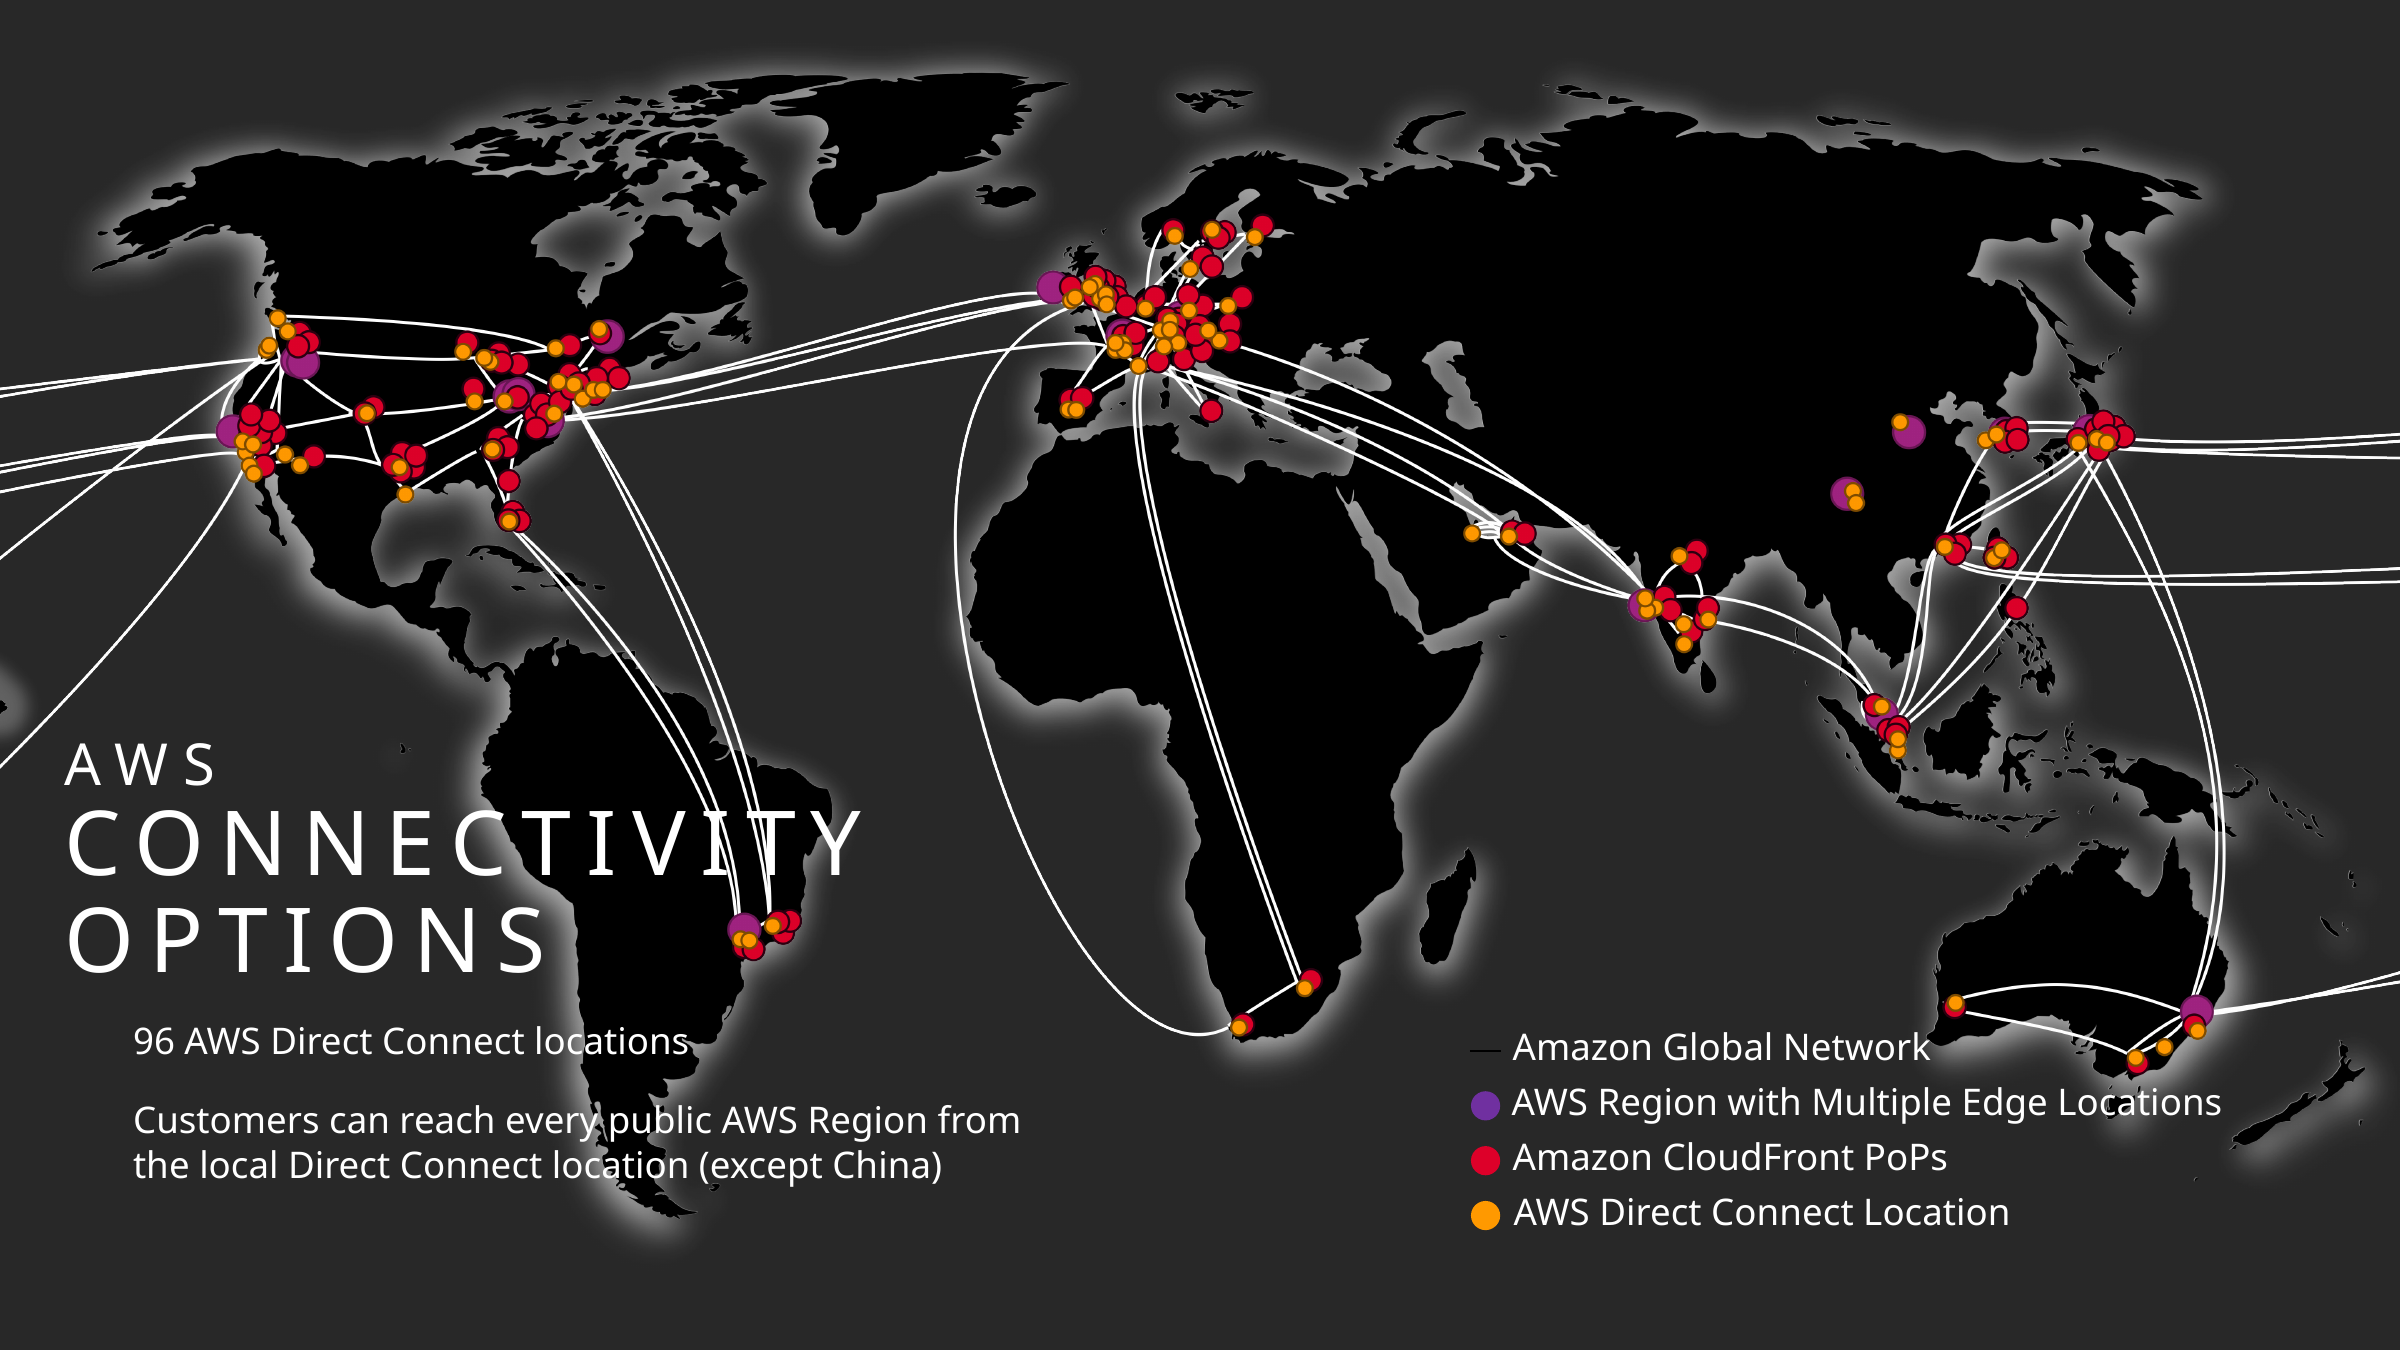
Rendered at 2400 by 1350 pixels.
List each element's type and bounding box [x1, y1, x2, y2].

text_box [1470, 1126, 1960, 1180]
picture [0, 0, 2400, 1321]
text_box [1470, 1071, 2233, 1132]
text_box [1470, 1180, 2024, 1242]
text_box [1469, 1016, 1943, 1077]
